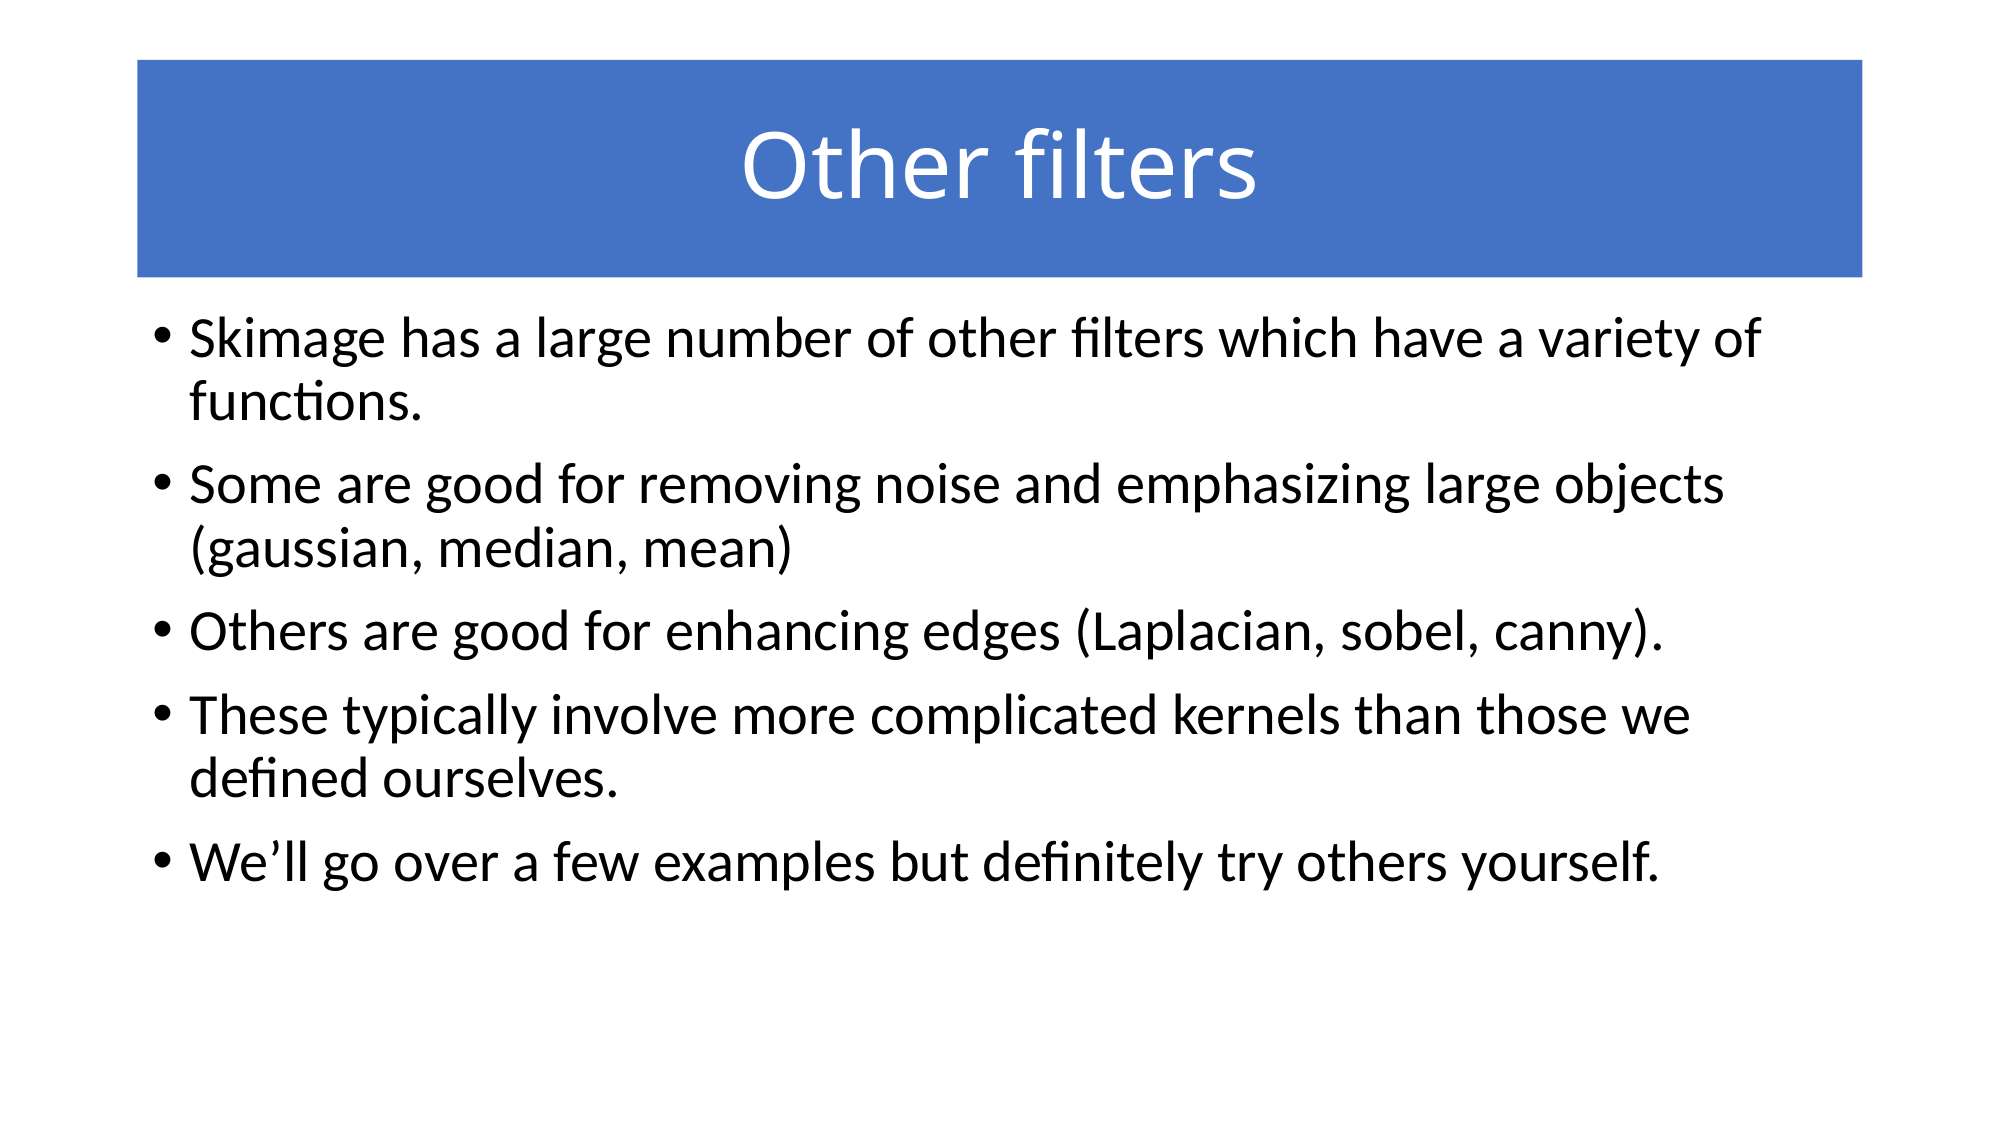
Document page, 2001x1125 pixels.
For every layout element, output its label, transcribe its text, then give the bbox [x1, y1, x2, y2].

title Other filters [137, 59, 1863, 278]
list Skimage has a large number of other filters which have a variety of functions. Some are good for removing noise and emphasizing large objects (gaussian, median, mean) Others are good for enhancing edges (Laplacian, sobel, canny). These typically involve more complicated kernels than those we defined ourselves. We’ll go over a few examples but definitely try others yourself. [137, 299, 1863, 1014]
